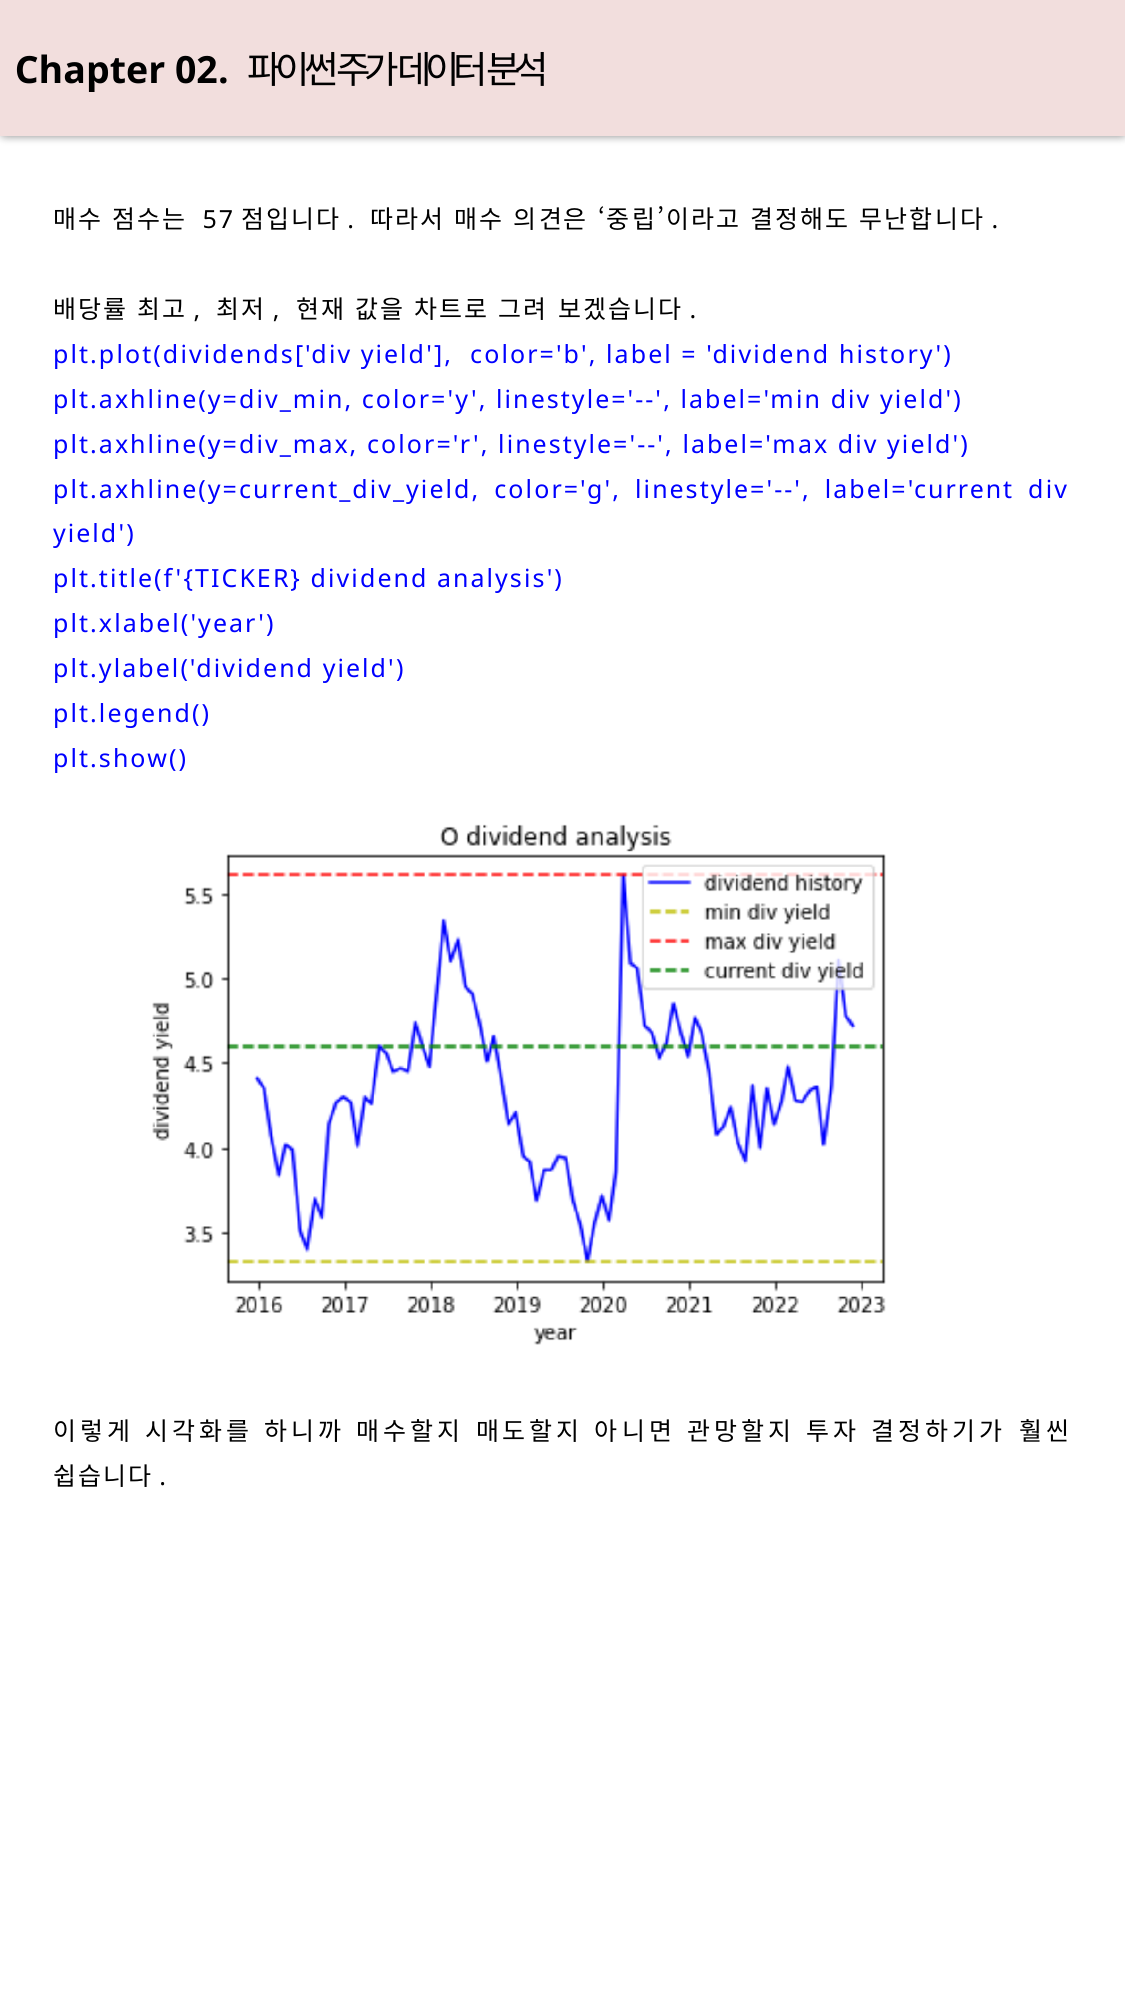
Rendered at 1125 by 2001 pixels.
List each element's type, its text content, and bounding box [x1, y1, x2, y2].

picture [129, 808, 964, 1355]
text_box 매수 점수는 57점입니다. 따라서 매수 의견은 ‘중립’이라고 결정해도 무난합니다. 배당률 최고, 최저, 현재 값을 차트로 그려 보겠습니다. plt.plot(dividends['div yield'], color='b', label = 'dividend history') plt.axhline(y=div_min, color='y', linestyle='--', label='min div yield') plt.axhline(y=div_max, color='r', linestyle='--', label='max div yield') plt.axhline(y=current_div_yield, color='g', linestyle='--', label='current div yield') plt.title(f'{TICKER} dividend analysis') plt.xlabel('year') plt.ylabel('dividend yield') plt.legend() plt.show() 이렇게 시각화를 하니까 매수할지 매도할지 아니면 관망할지 투자 결정하기가 훨씬 쉽습니다. [38, 181, 1087, 1954]
text_box Chapter 02. 파이썬 주가 데이터 분석 [0, 0, 1125, 136]
